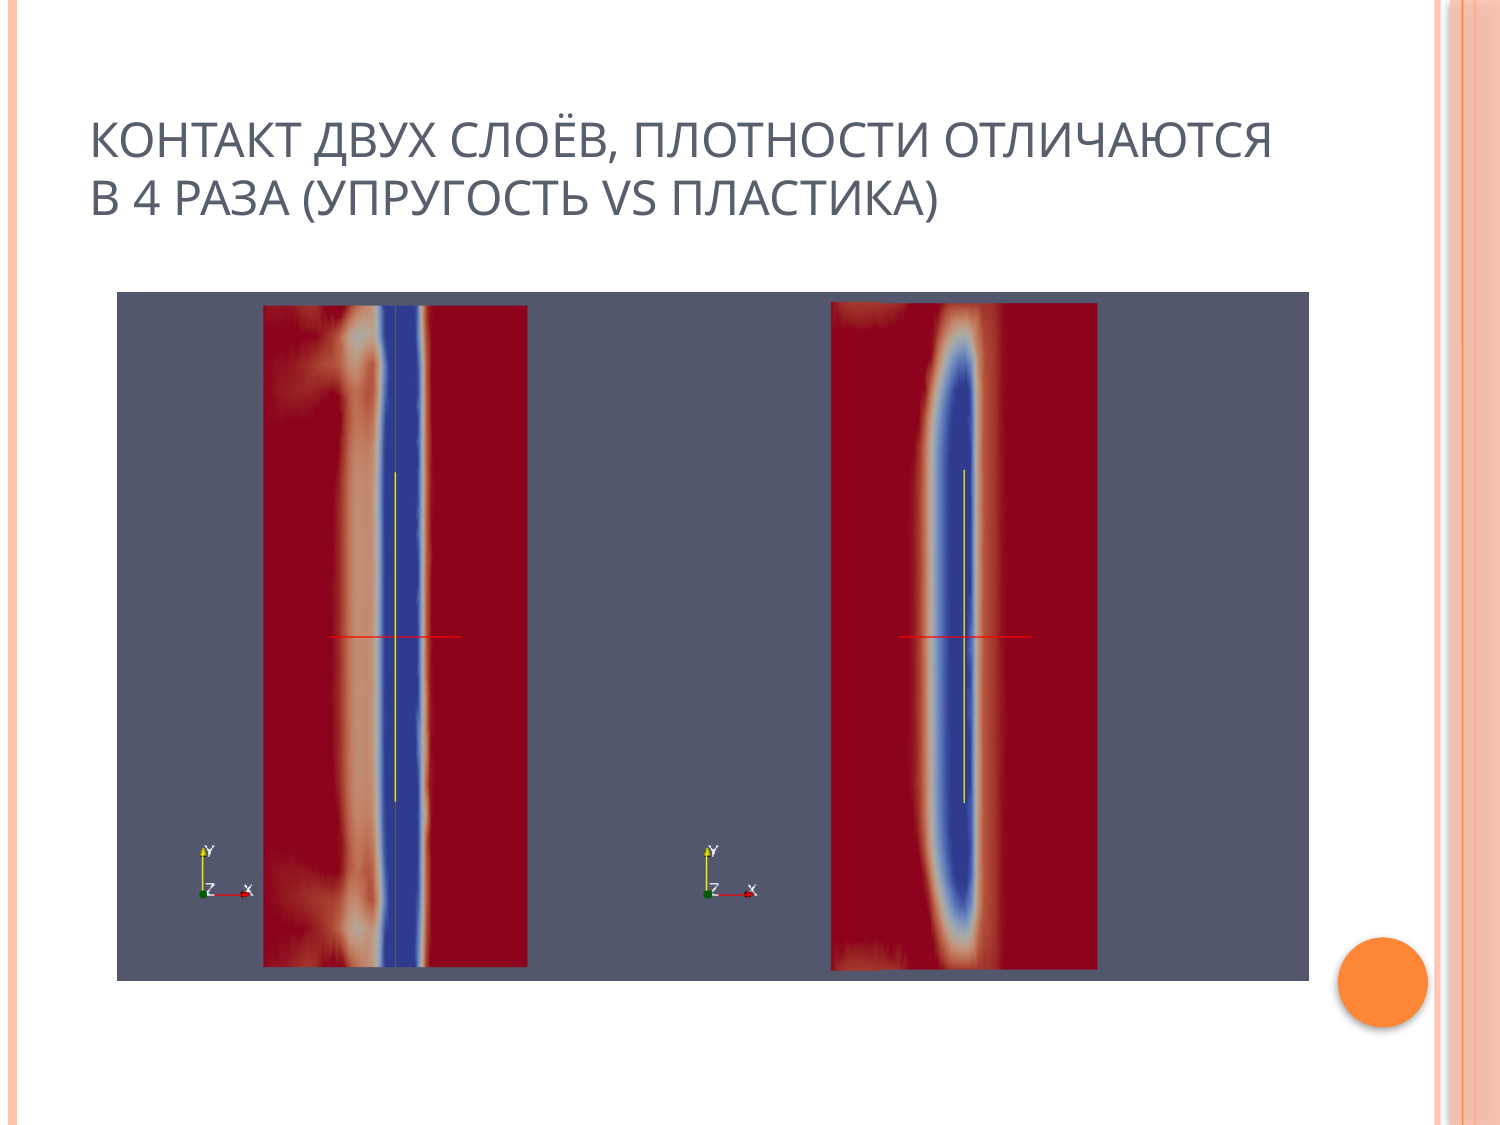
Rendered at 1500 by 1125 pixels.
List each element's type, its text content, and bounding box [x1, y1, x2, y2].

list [116, 292, 617, 981]
picture [620, 292, 1310, 981]
title Контакт двух слоёв, плотности отличаются в 4 раза (упругость vs пластика) [75, 45, 1300, 233]
